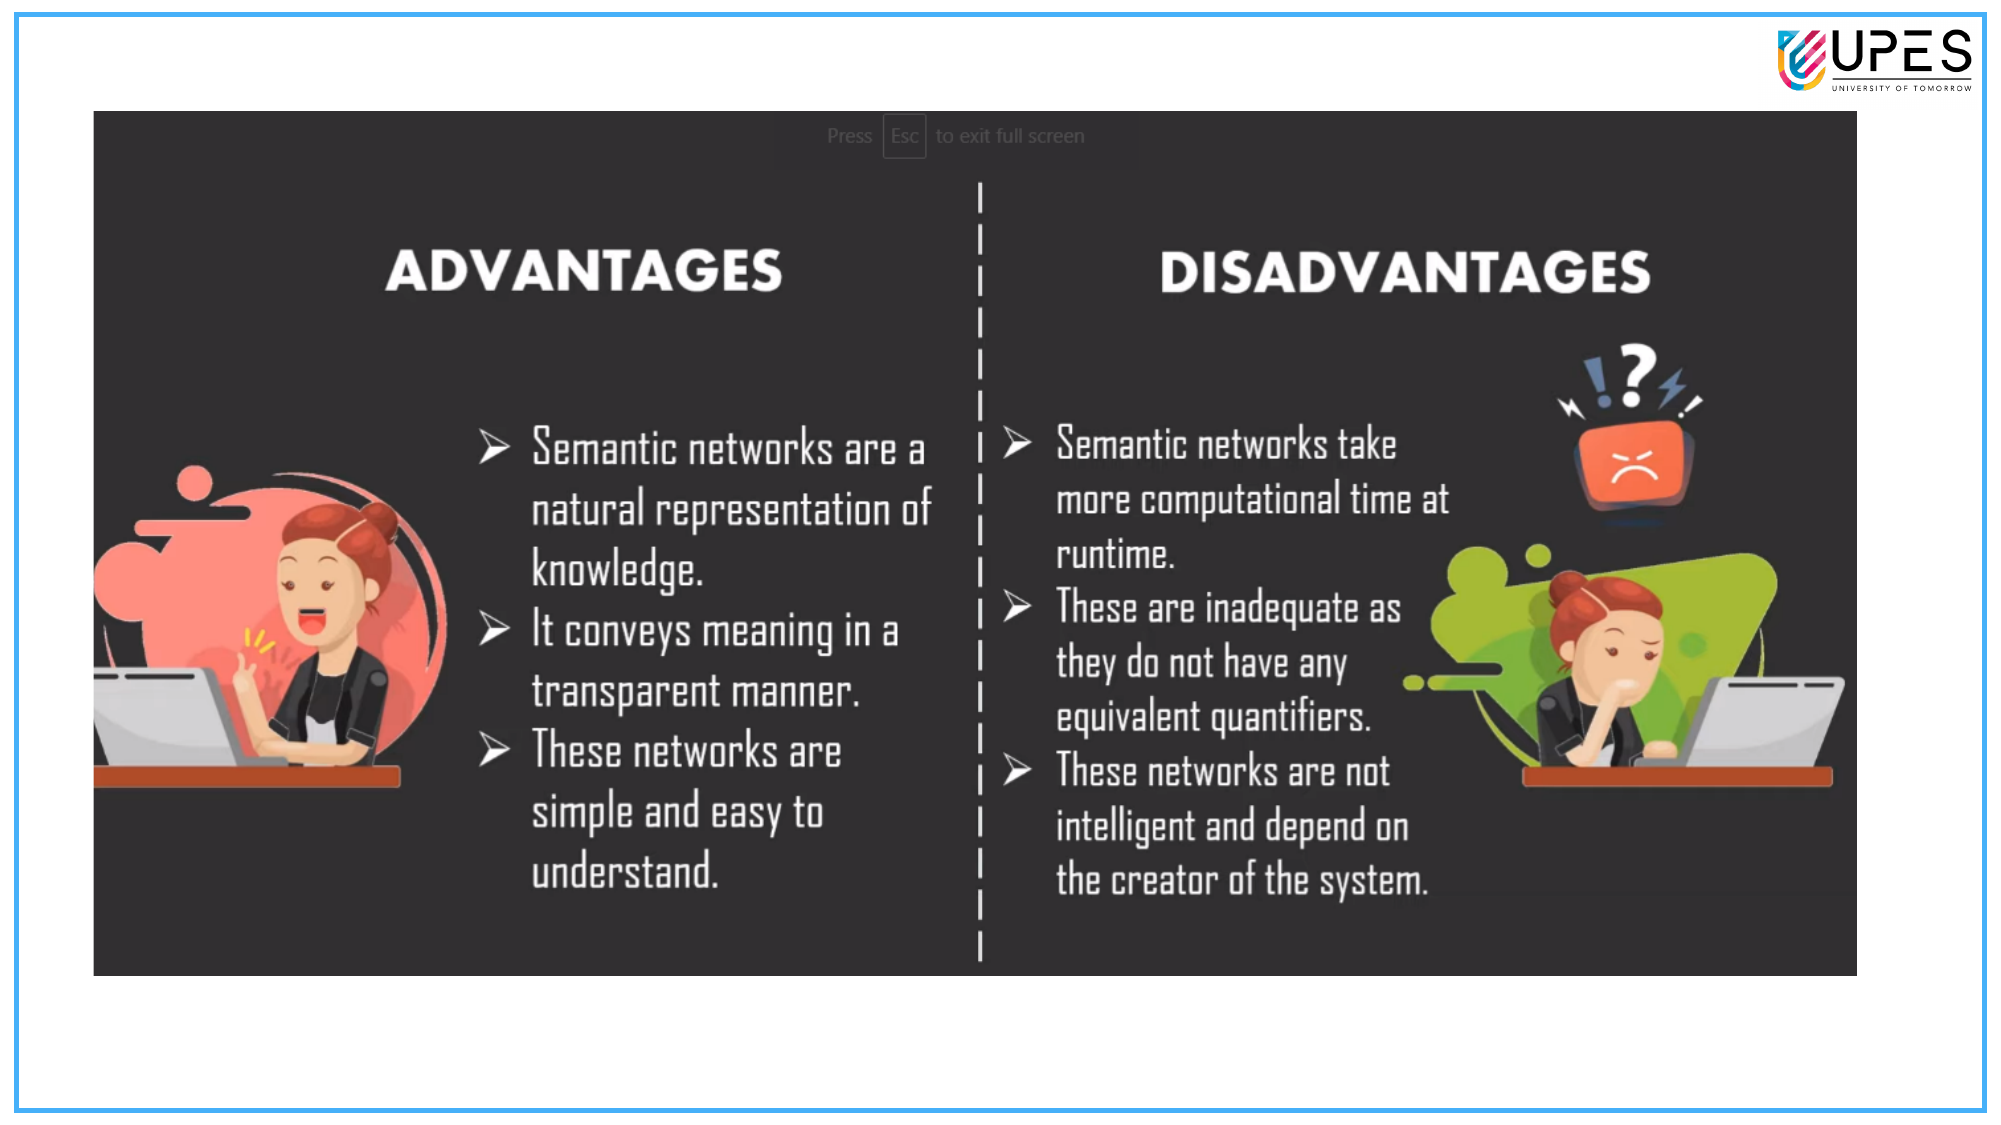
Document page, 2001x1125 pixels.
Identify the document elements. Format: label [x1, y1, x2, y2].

picture [93, 111, 1857, 976]
picture [1758, 20, 1978, 110]
